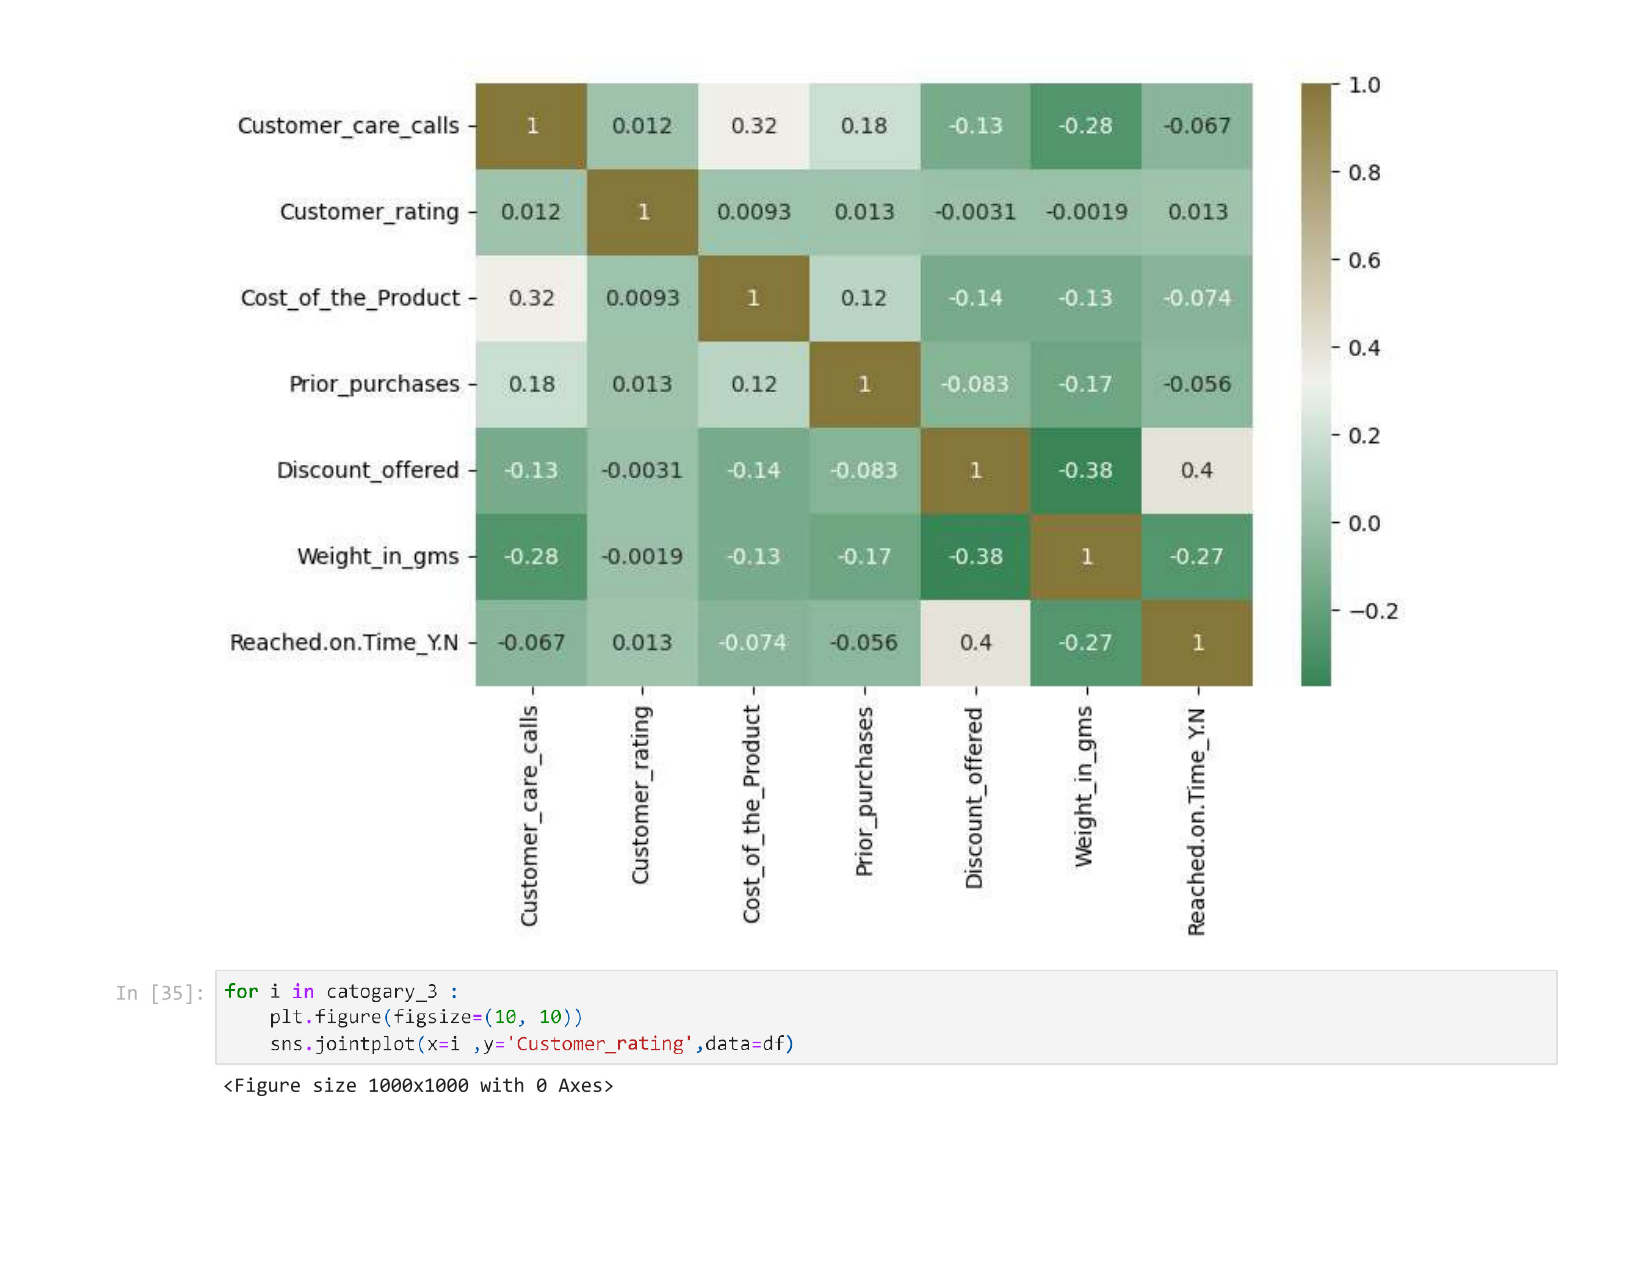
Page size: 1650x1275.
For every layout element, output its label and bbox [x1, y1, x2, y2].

text_box [214, 969, 1558, 1066]
picture [227, 59, 1405, 938]
picture [117, 984, 202, 1004]
picture [224, 1077, 613, 1097]
text_box [270, 984, 793, 1054]
picture [225, 983, 258, 999]
